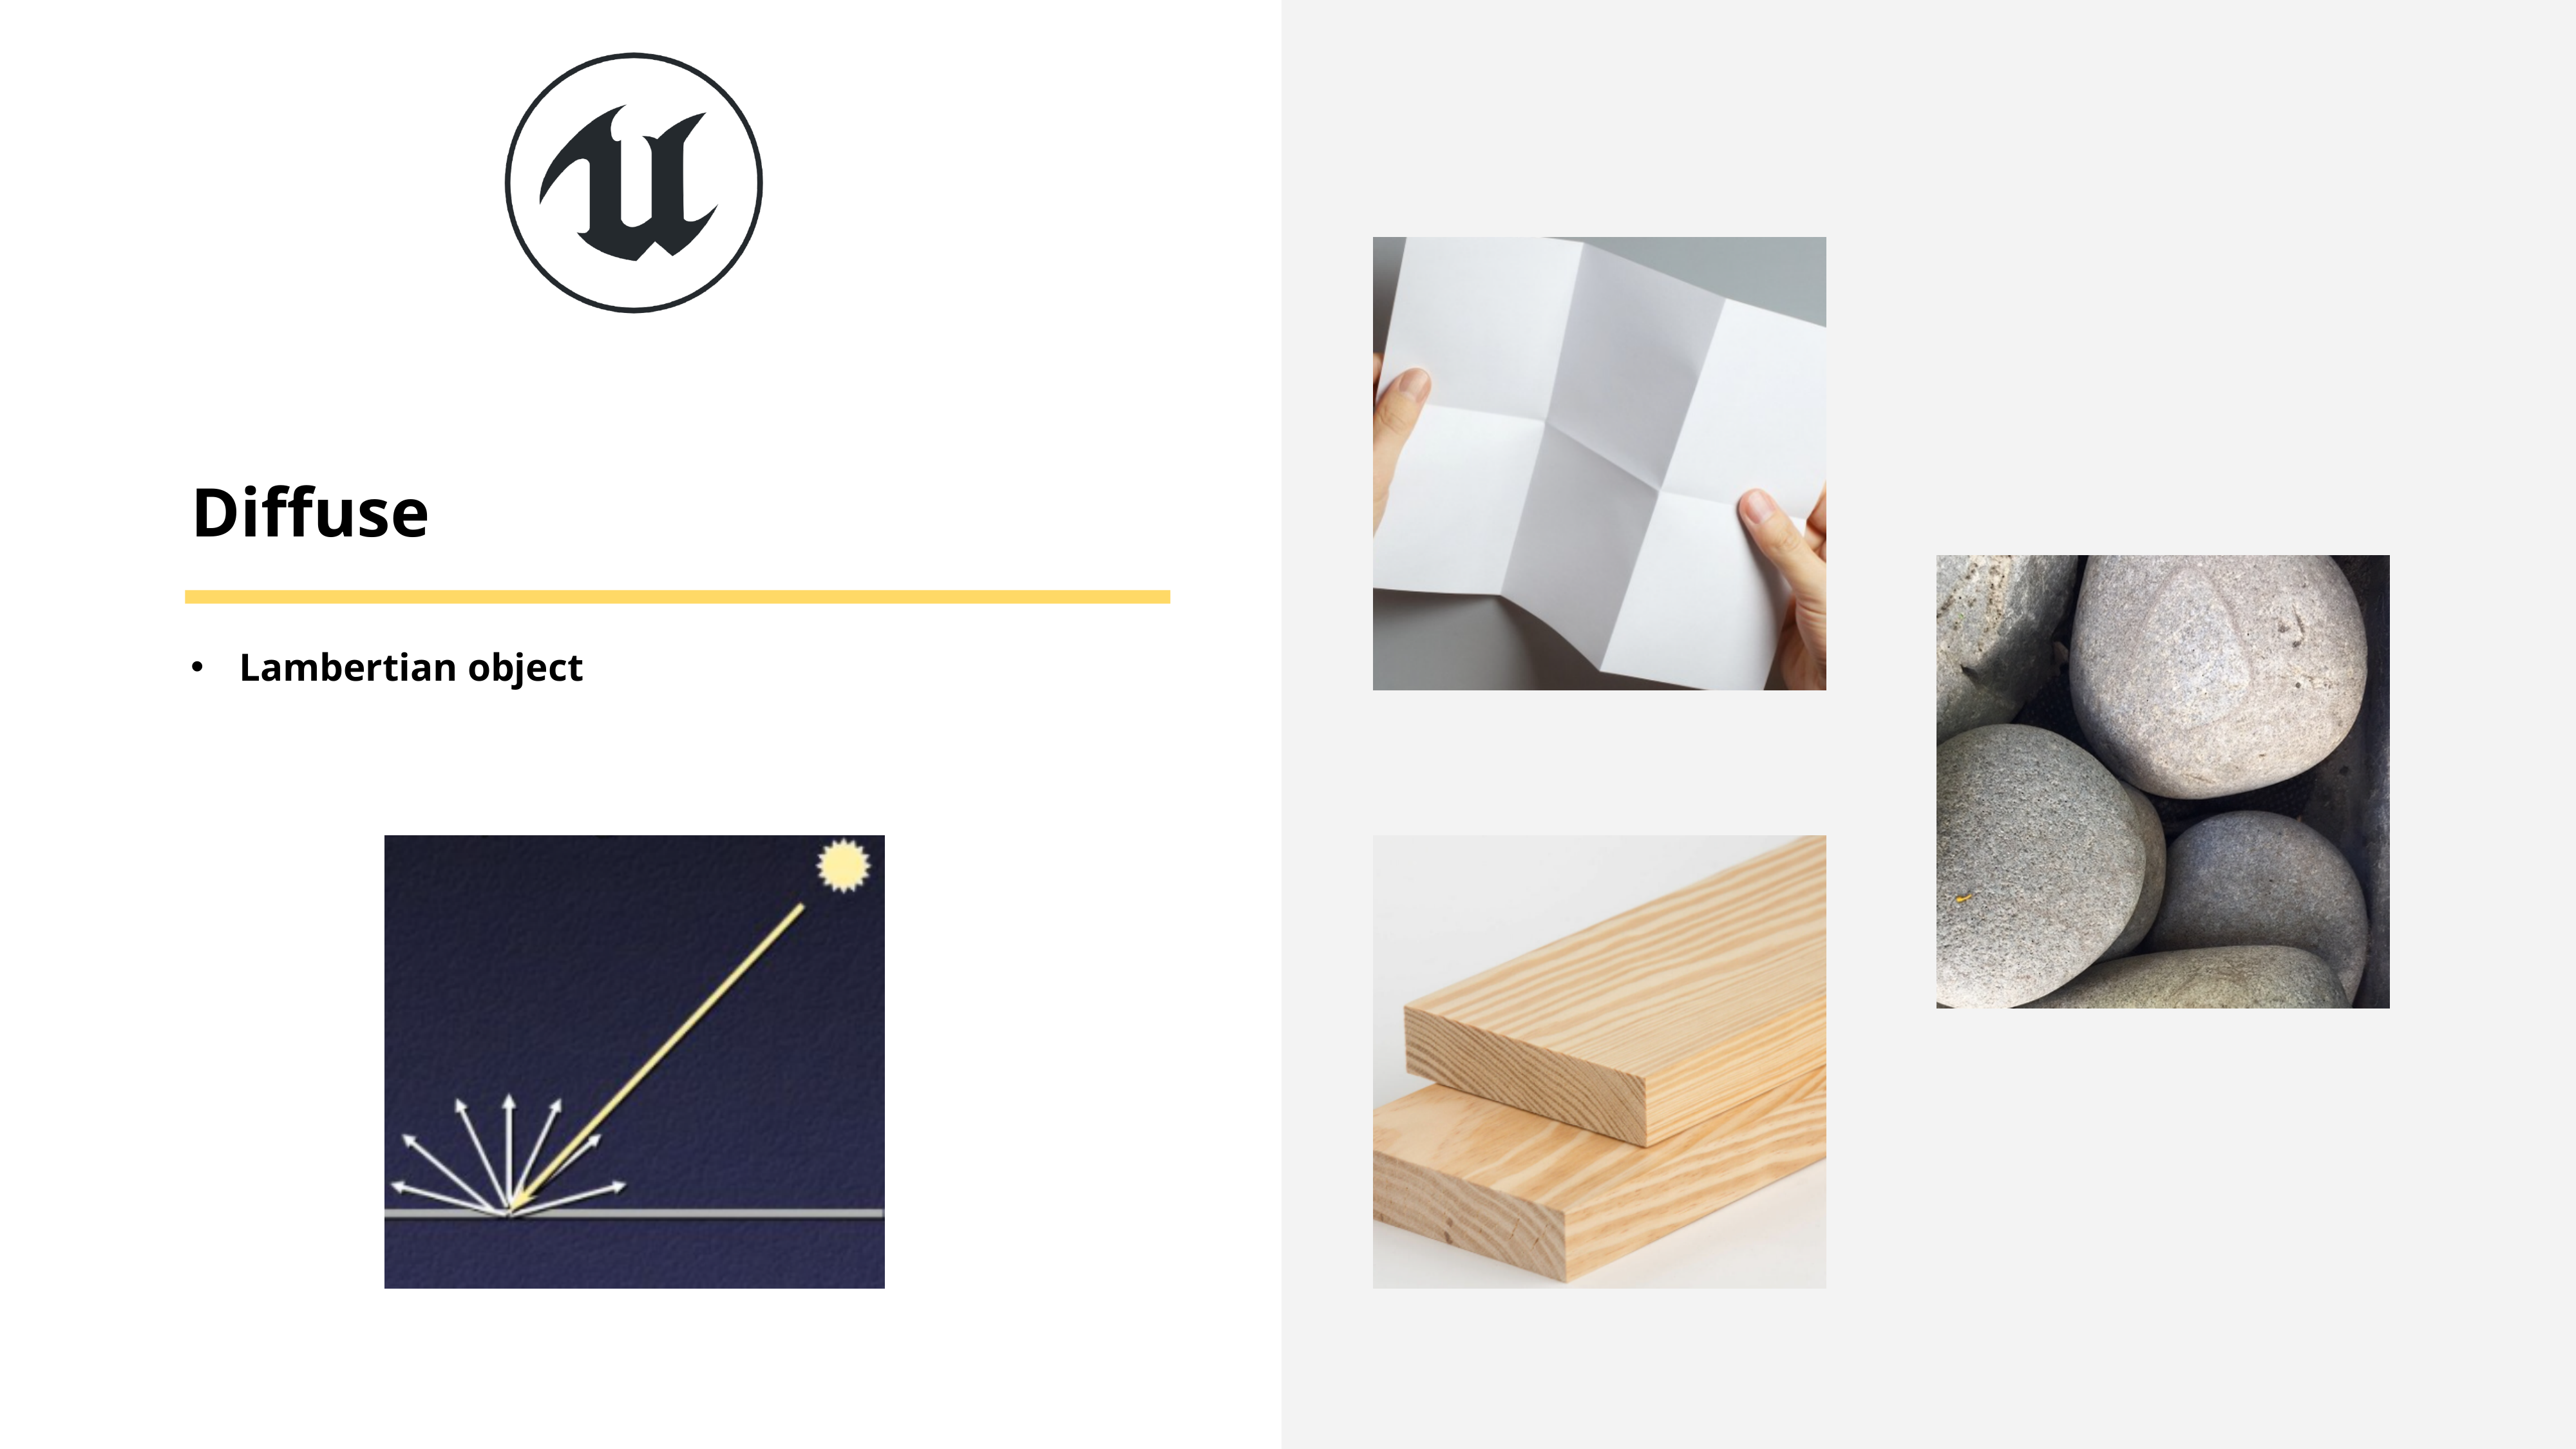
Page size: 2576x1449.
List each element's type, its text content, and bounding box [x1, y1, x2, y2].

picture [384, 835, 885, 1289]
picture [1373, 835, 1826, 1289]
text_box Diffuse [185, 464, 1133, 556]
picture [495, 42, 773, 327]
picture [1373, 237, 1826, 690]
picture [1937, 555, 2391, 1009]
text_box Lambertian object [185, 638, 1171, 694]
text_box [1281, 0, 2576, 1449]
text_box [185, 590, 1171, 604]
